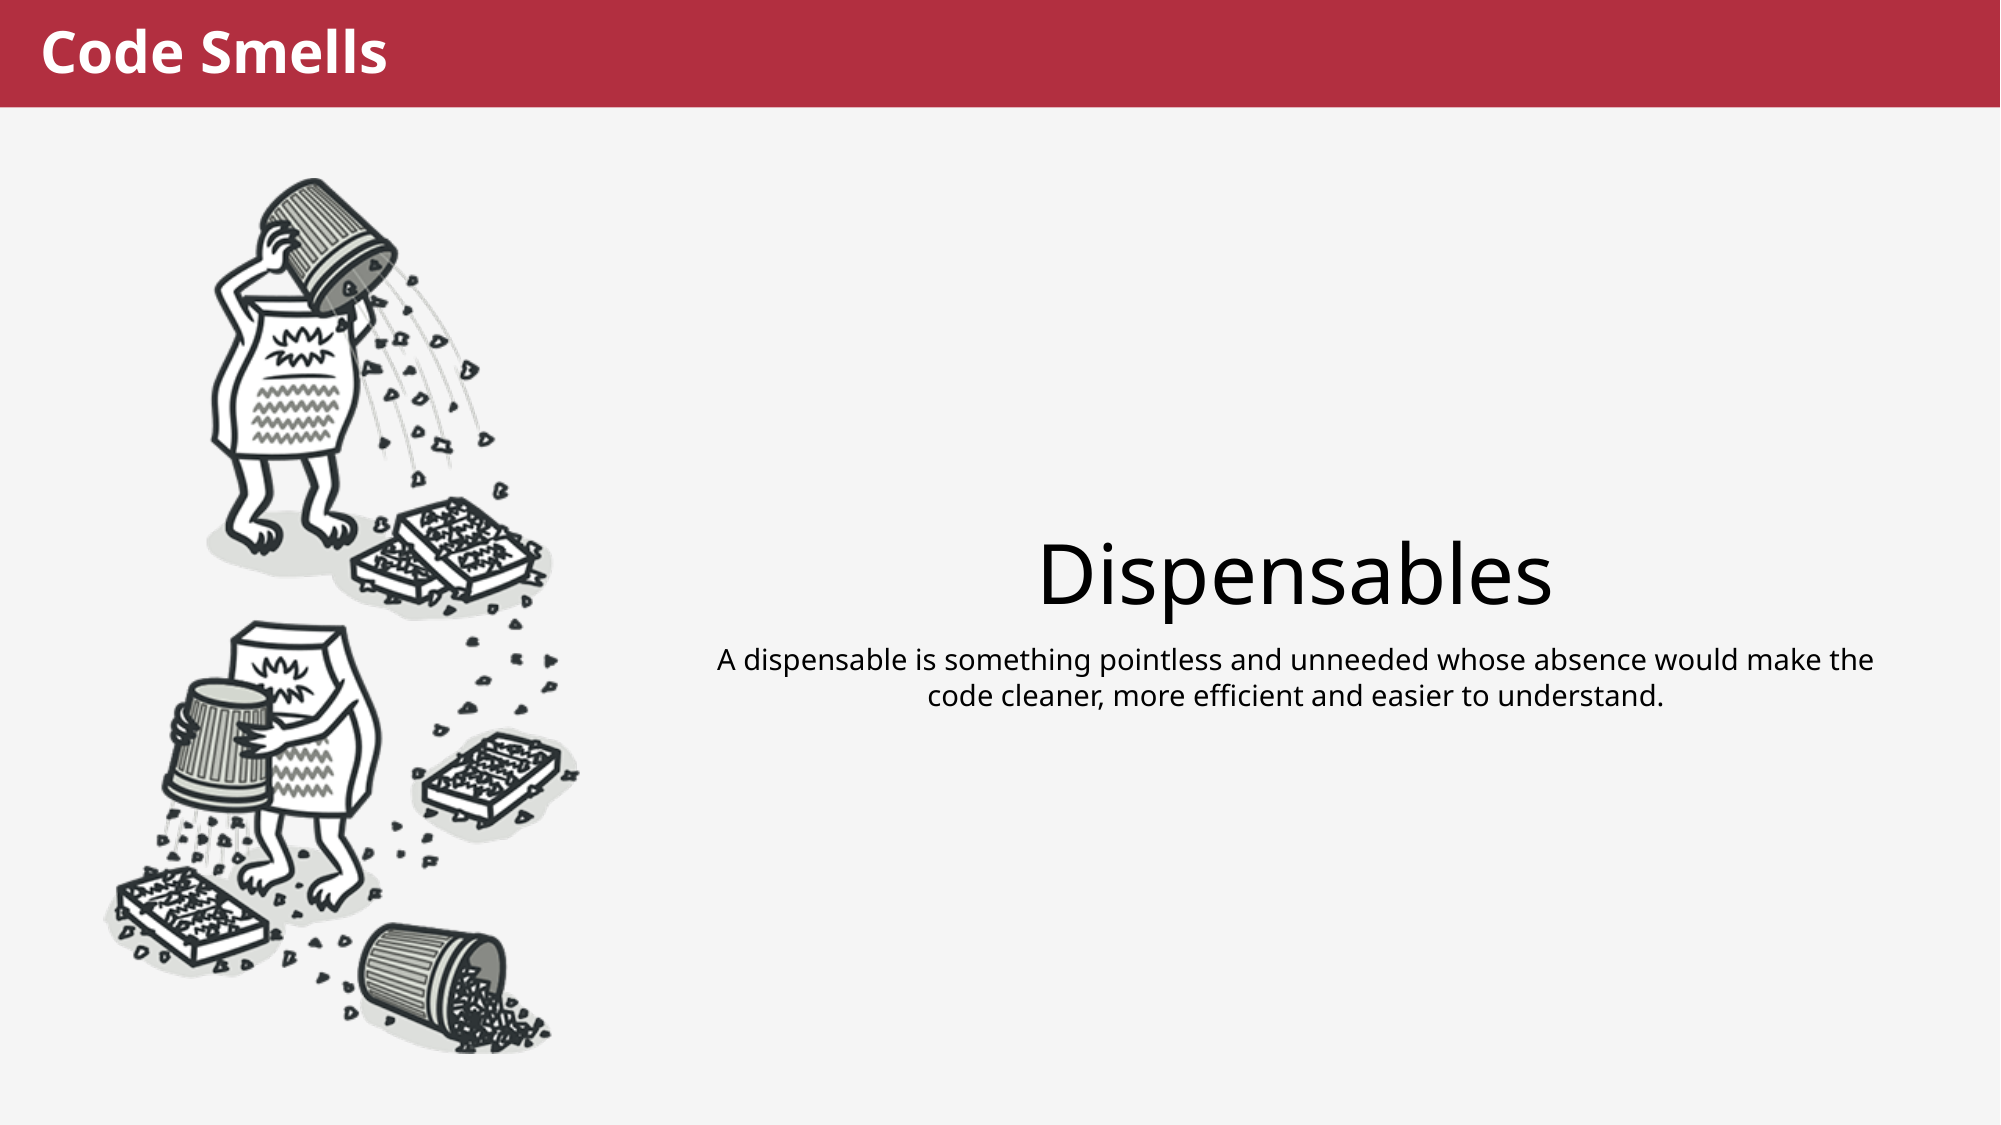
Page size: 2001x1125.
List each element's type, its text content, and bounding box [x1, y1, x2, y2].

list Dispensables A dispensable is something pointless and unneeded whose absence would make the code cleaner, more efficient and easier to understand. [669, 137, 1911, 1096]
picture [93, 178, 594, 1054]
title Code Smells [40, 0, 1350, 95]
